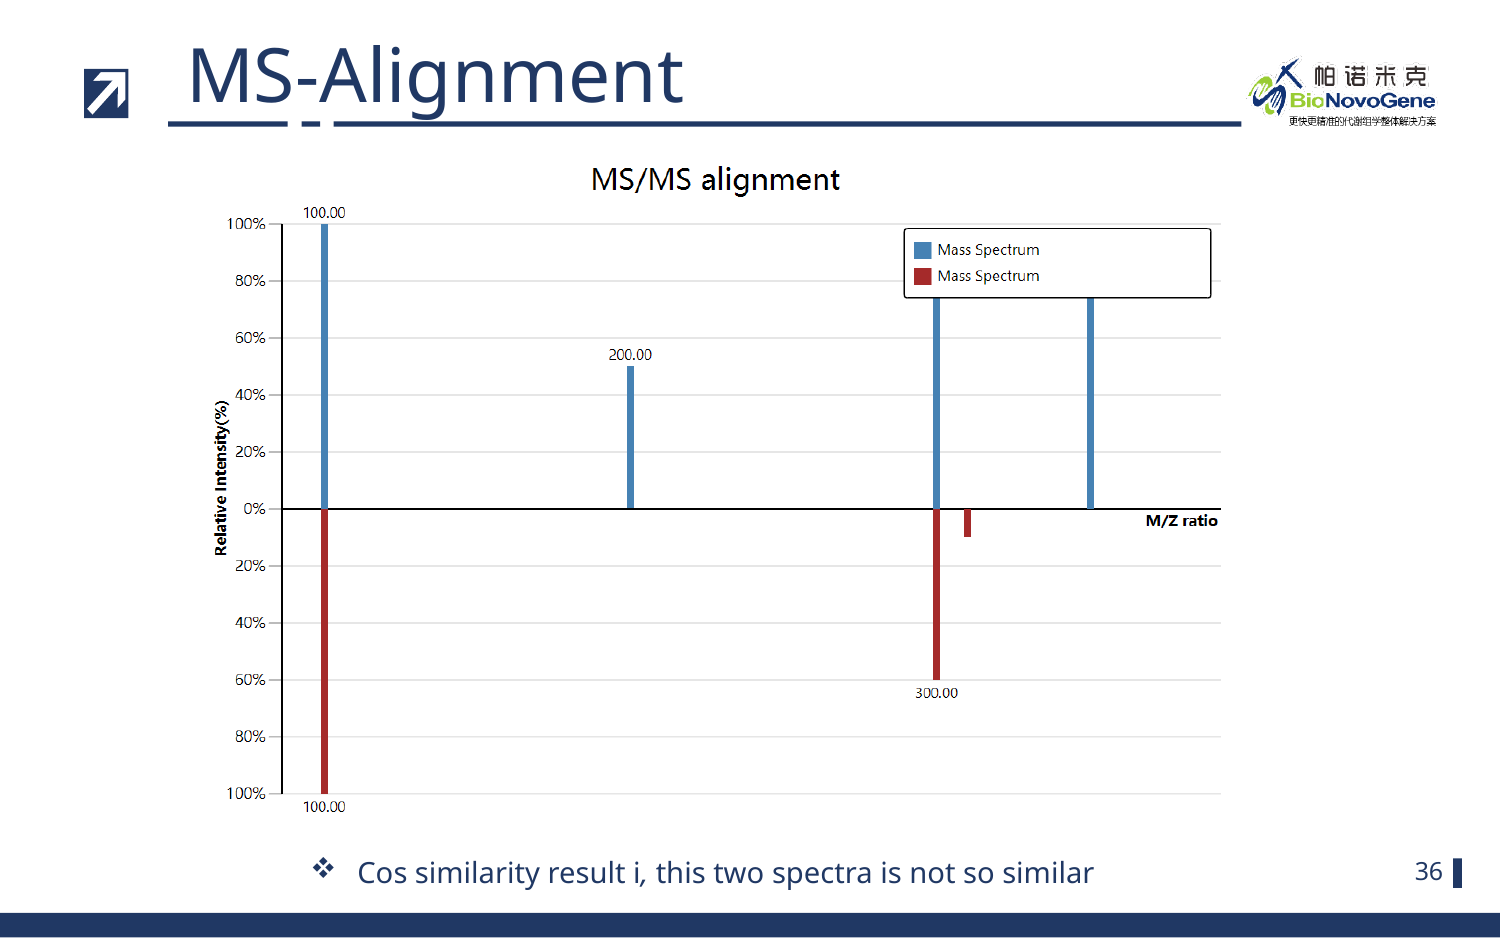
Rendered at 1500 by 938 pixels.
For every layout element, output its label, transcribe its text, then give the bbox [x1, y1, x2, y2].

picture [1245, 55, 1444, 132]
text_box MS-Alignment [171, 19, 1058, 127]
picture [194, 135, 1247, 838]
